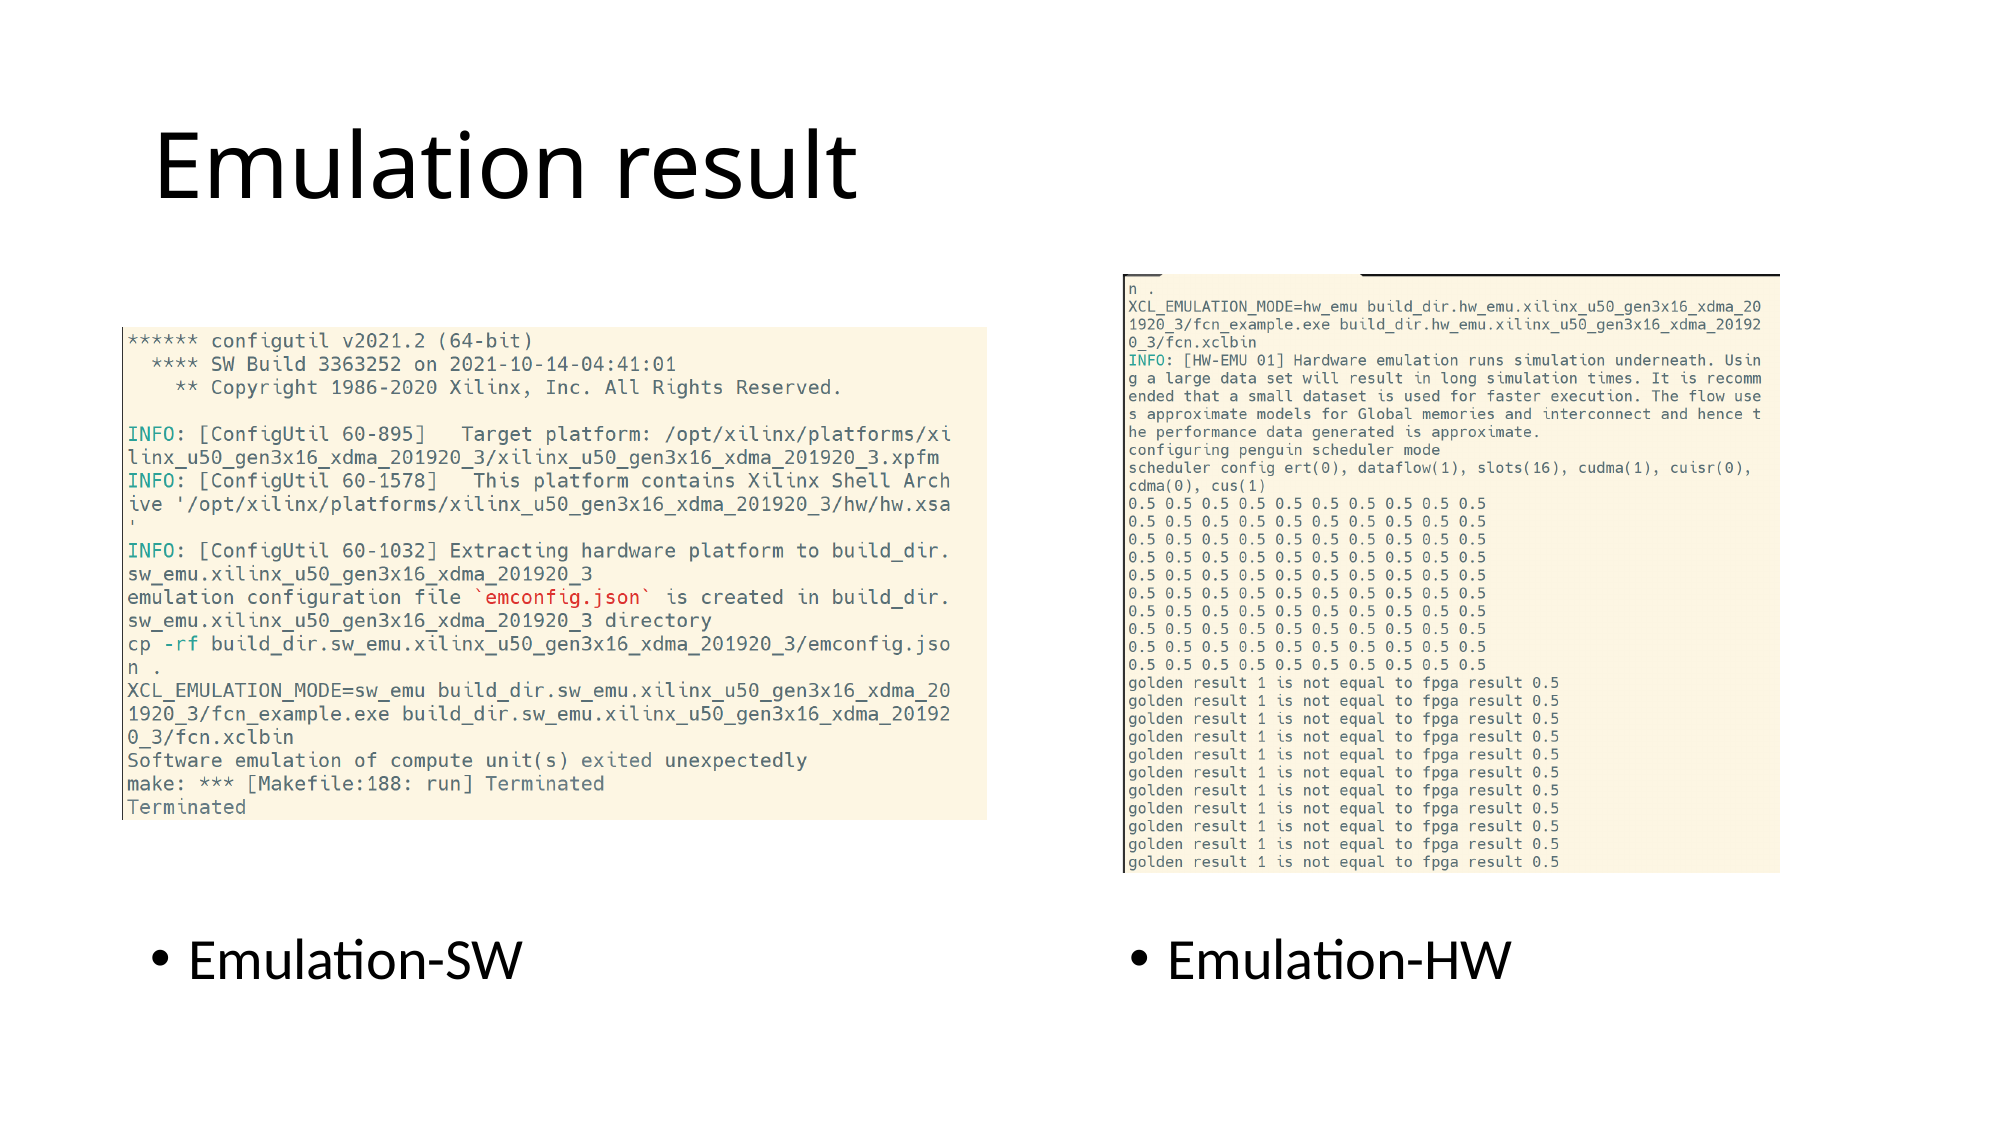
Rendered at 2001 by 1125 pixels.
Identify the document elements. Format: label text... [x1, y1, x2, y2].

title Emulation result [137, 59, 1863, 278]
picture [1122, 274, 1780, 873]
text_box Emulation-HW [1114, 922, 1594, 1014]
list Emulation-SW [135, 922, 615, 1014]
picture [122, 327, 987, 820]
